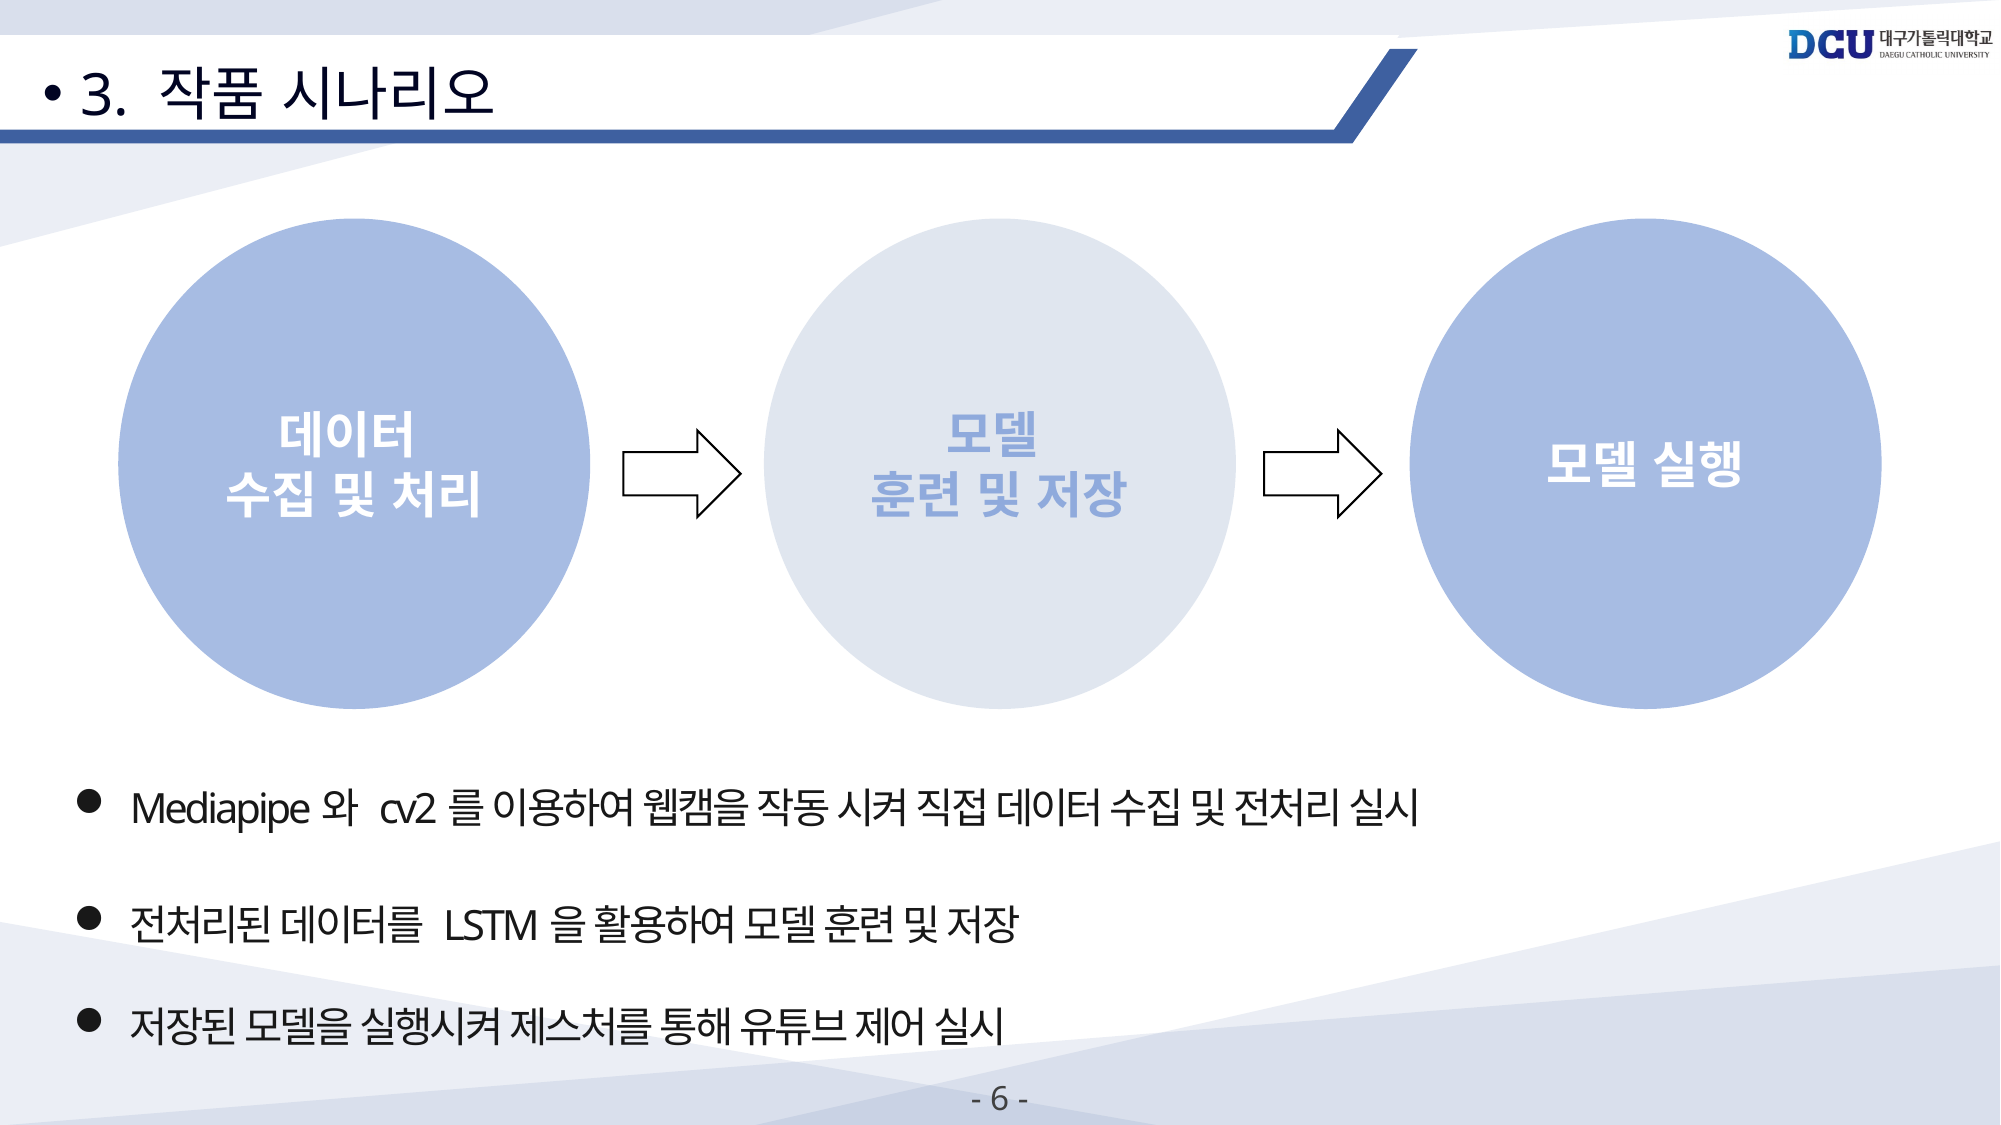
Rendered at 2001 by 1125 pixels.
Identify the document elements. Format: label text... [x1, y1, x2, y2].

picture [1783, 14, 2000, 75]
text_box Mediapipe와 cv2를 이용하여 웹캠을 작동 시켜 직접 데이터 수집 및 전처리 실시 [58, 749, 1942, 840]
text_box 저장된 모델을 실행시켜 제스처를 통해 유튜브 제어 실시 [58, 968, 1942, 1058]
text_box 전처리된 데이터를 LSTM을 활용하여 모델 훈련 및 저장 [58, 866, 1942, 957]
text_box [118, 218, 1882, 709]
text_box - 6 - [532, 1069, 1468, 1125]
list 3. 작품 시나리오 [27, 14, 879, 78]
